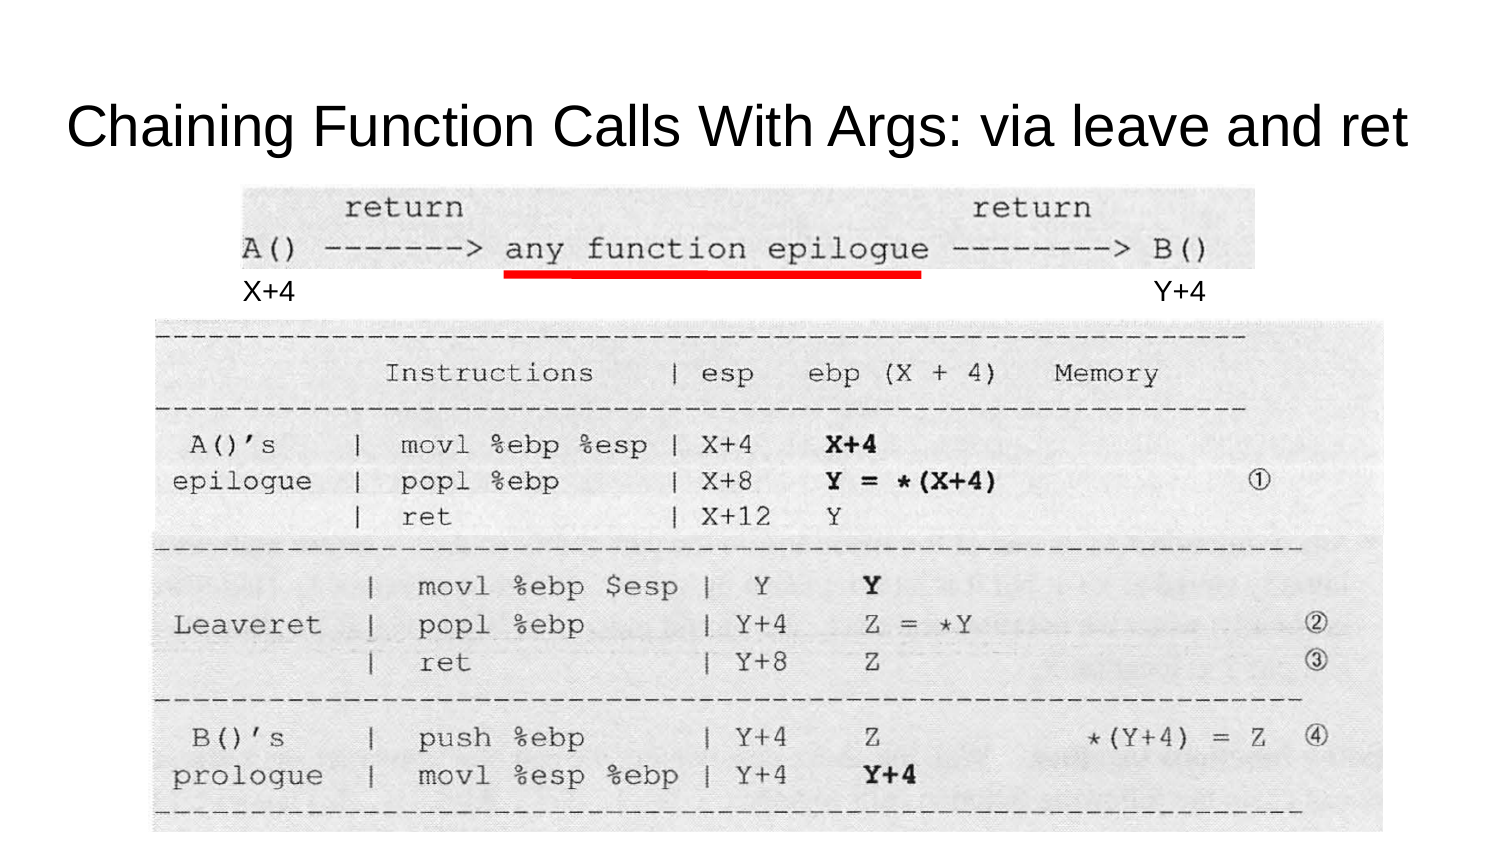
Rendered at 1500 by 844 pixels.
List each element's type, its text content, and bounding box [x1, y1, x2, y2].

picture [147, 318, 1384, 833]
title Chaining Function Calls With Args: via leave and ret [51, 72, 1449, 167]
text_box Y+4 [1138, 278, 1222, 316]
picture [239, 183, 1255, 269]
text_box X+4 [227, 265, 311, 316]
